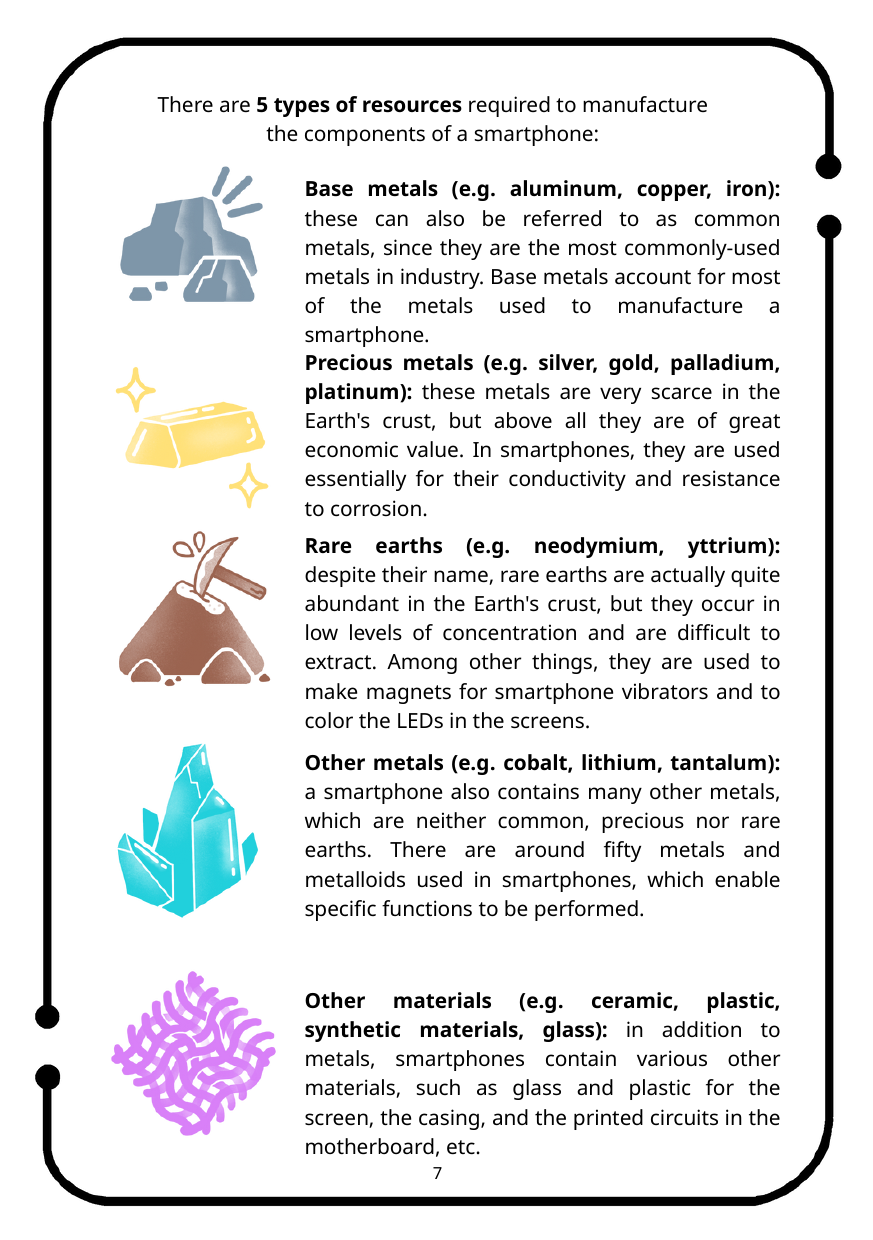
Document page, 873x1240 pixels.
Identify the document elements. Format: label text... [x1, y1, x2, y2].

text_box Precious metals (e.g. silver, gold, palladium, platinum): these metals are very scarce in the Earth's crust, but above all they are of great economic value. In smartphones, they are used essentially for their conductivity and resistance to corrosion. [304, 347, 781, 521]
text_box [90, 157, 283, 316]
text_box [92, 961, 284, 1149]
text_box There are 5 types of resources required to manufacture the components of a smartphone: [139, 87, 727, 147]
text_box [111, 733, 262, 929]
text_box [0, 15, 873, 1240]
text_box Base metals (e.g. aluminum, copper, iron): these can also be referred to as common metals, since they are the most commonly-used metals in industry. Base metals account for most of the metals used to manufacture a smartphone. [304, 171, 781, 347]
text_box Other materials (e.g. ceramic, plastic, synthetic materials, glass): in addition to metals, smartphones contain various other materials, such as glass and plastic for the screen, the casing, and the printed circuits in the motherboard, etc. [304, 983, 781, 1159]
text_box 7 [432, 1159, 442, 1184]
text_box [95, 517, 283, 697]
text_box [95, 354, 283, 517]
text_box Rare earths (e.g. neodymium, yttrium): despite their name, rare earths are actually quite abundant in the Earth's crust, but they occur in low levels of concentration and are difficult to extract. Among other things, they are used to make magnets for smartphone vibrators and to color the LEDs in the screens. [304, 528, 781, 733]
text_box Other metals (e.g. cobalt, lithium, tantalum): a smartphone also contains many other metals, which are neither common, precious nor rare earths. There are around fifty metals and metalloids used in smartphones, which enable specific functions to be performed. [304, 745, 781, 921]
